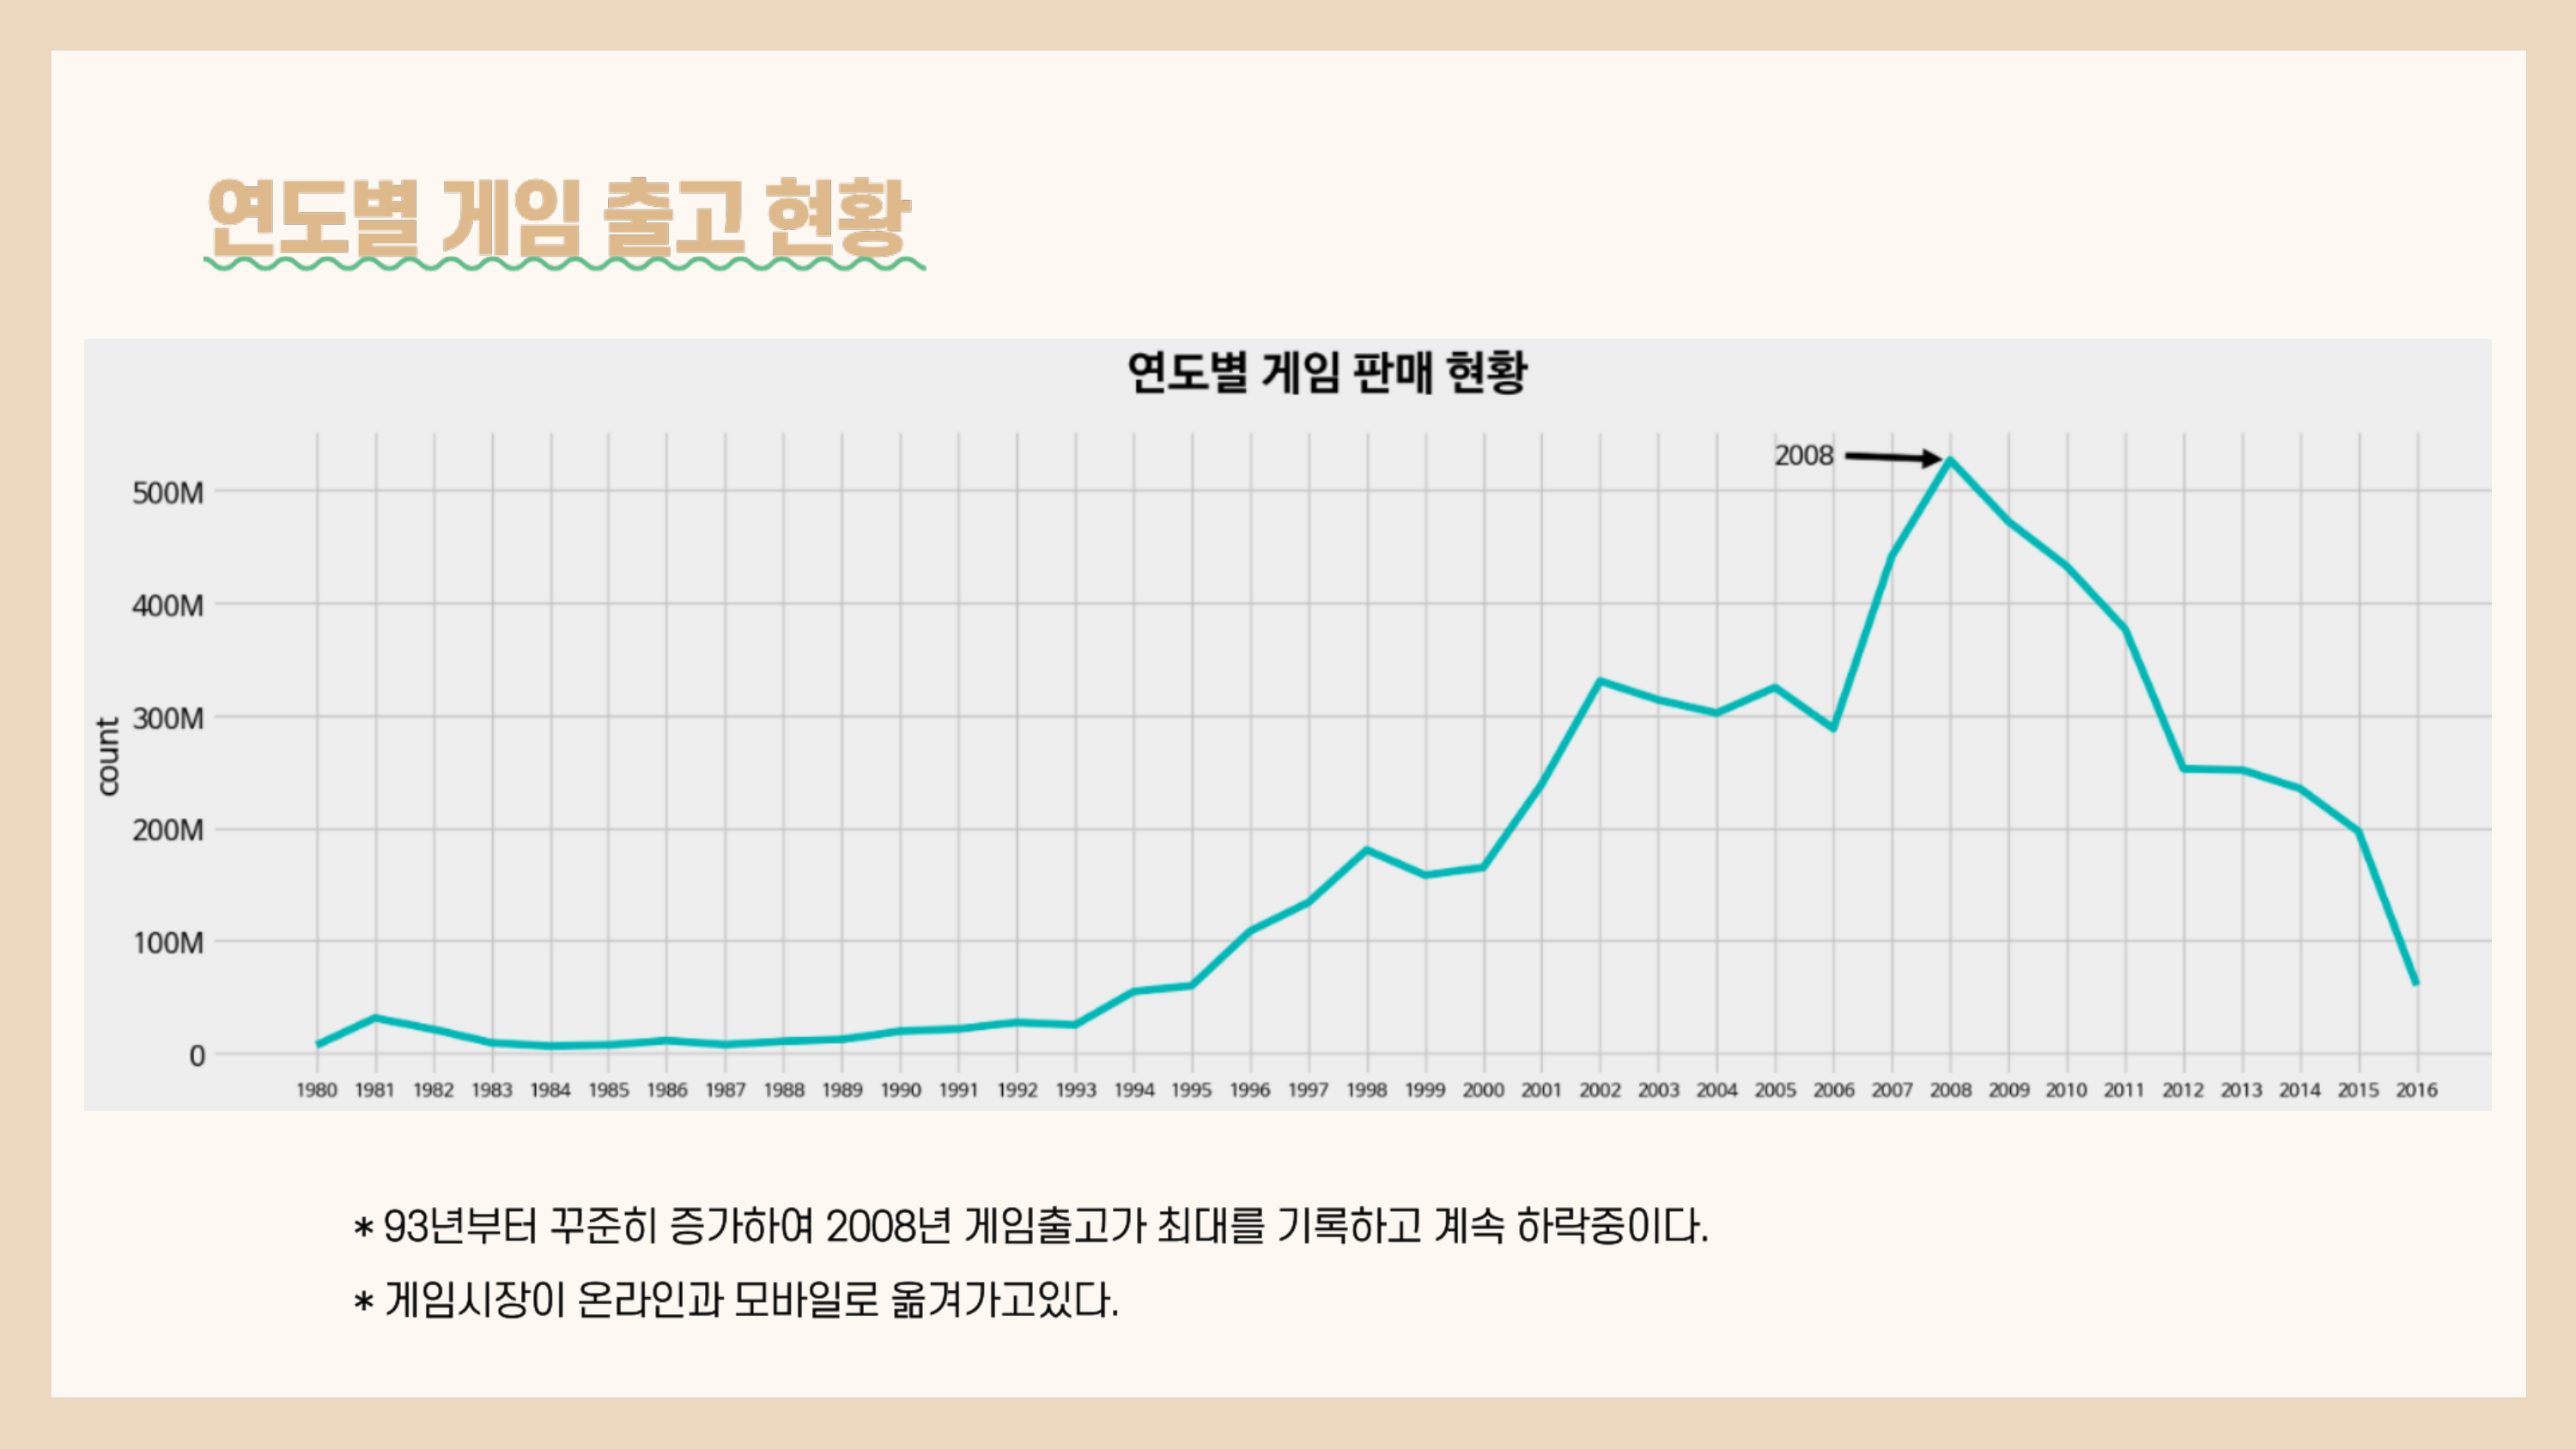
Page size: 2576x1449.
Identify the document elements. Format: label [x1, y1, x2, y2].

text_box [0, 0, 2576, 1449]
